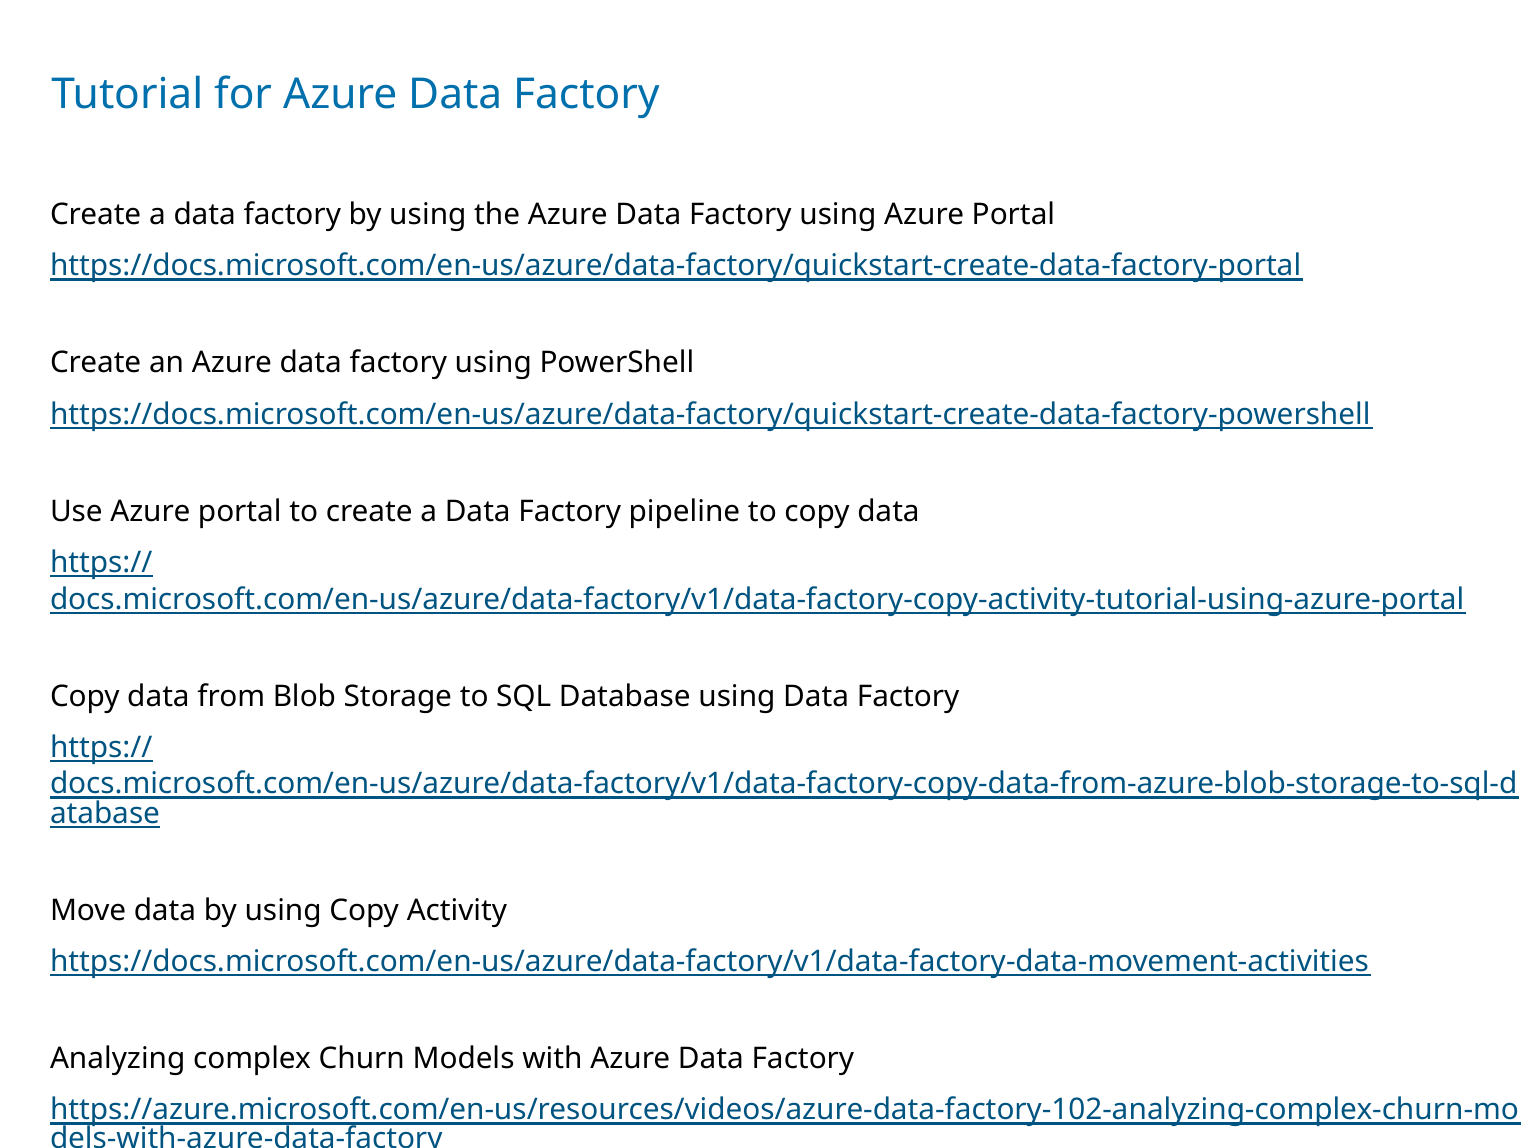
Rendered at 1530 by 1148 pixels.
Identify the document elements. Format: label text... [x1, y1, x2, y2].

list Create a data factory by using the Azure Data Factory using Azure Portal https://docs.microsoft.com/en-us/azure/data-factory/quickstart-create-data-factory-portal Create an Azure data factory using PowerShell https://docs.microsoft.com/en-us/azure/data-factory/quickstart-create-data-factory-powershell Use Azure portal to create a Data Factory pipeline to copy data https://docs.microsoft.com/en-us/azure/data-factory/v1/data-factory-copy-activity-tutorial-using-azure-portal Copy data from Blob Storage to SQL Database using Data Factory https://docs.microsoft.com/en-us/azure/data-factory/v1/data-factory-copy-data-from-azure-blob-storage-to-sql-database Move data by using Copy Activity https://docs.microsoft.com/en-us/azure/data-factory/v1/data-factory-data-movement-activities Analyzing complex Churn Models with Azure Data Factory https://azure.microsoft.com/en-us/resources/videos/azure-data-factory-102-analyzing-complex-churn-models-with-azure-data-factory/ [49, 198, 1530, 1124]
title Tutorial for Azure Data Factory [50, 68, 1479, 198]
